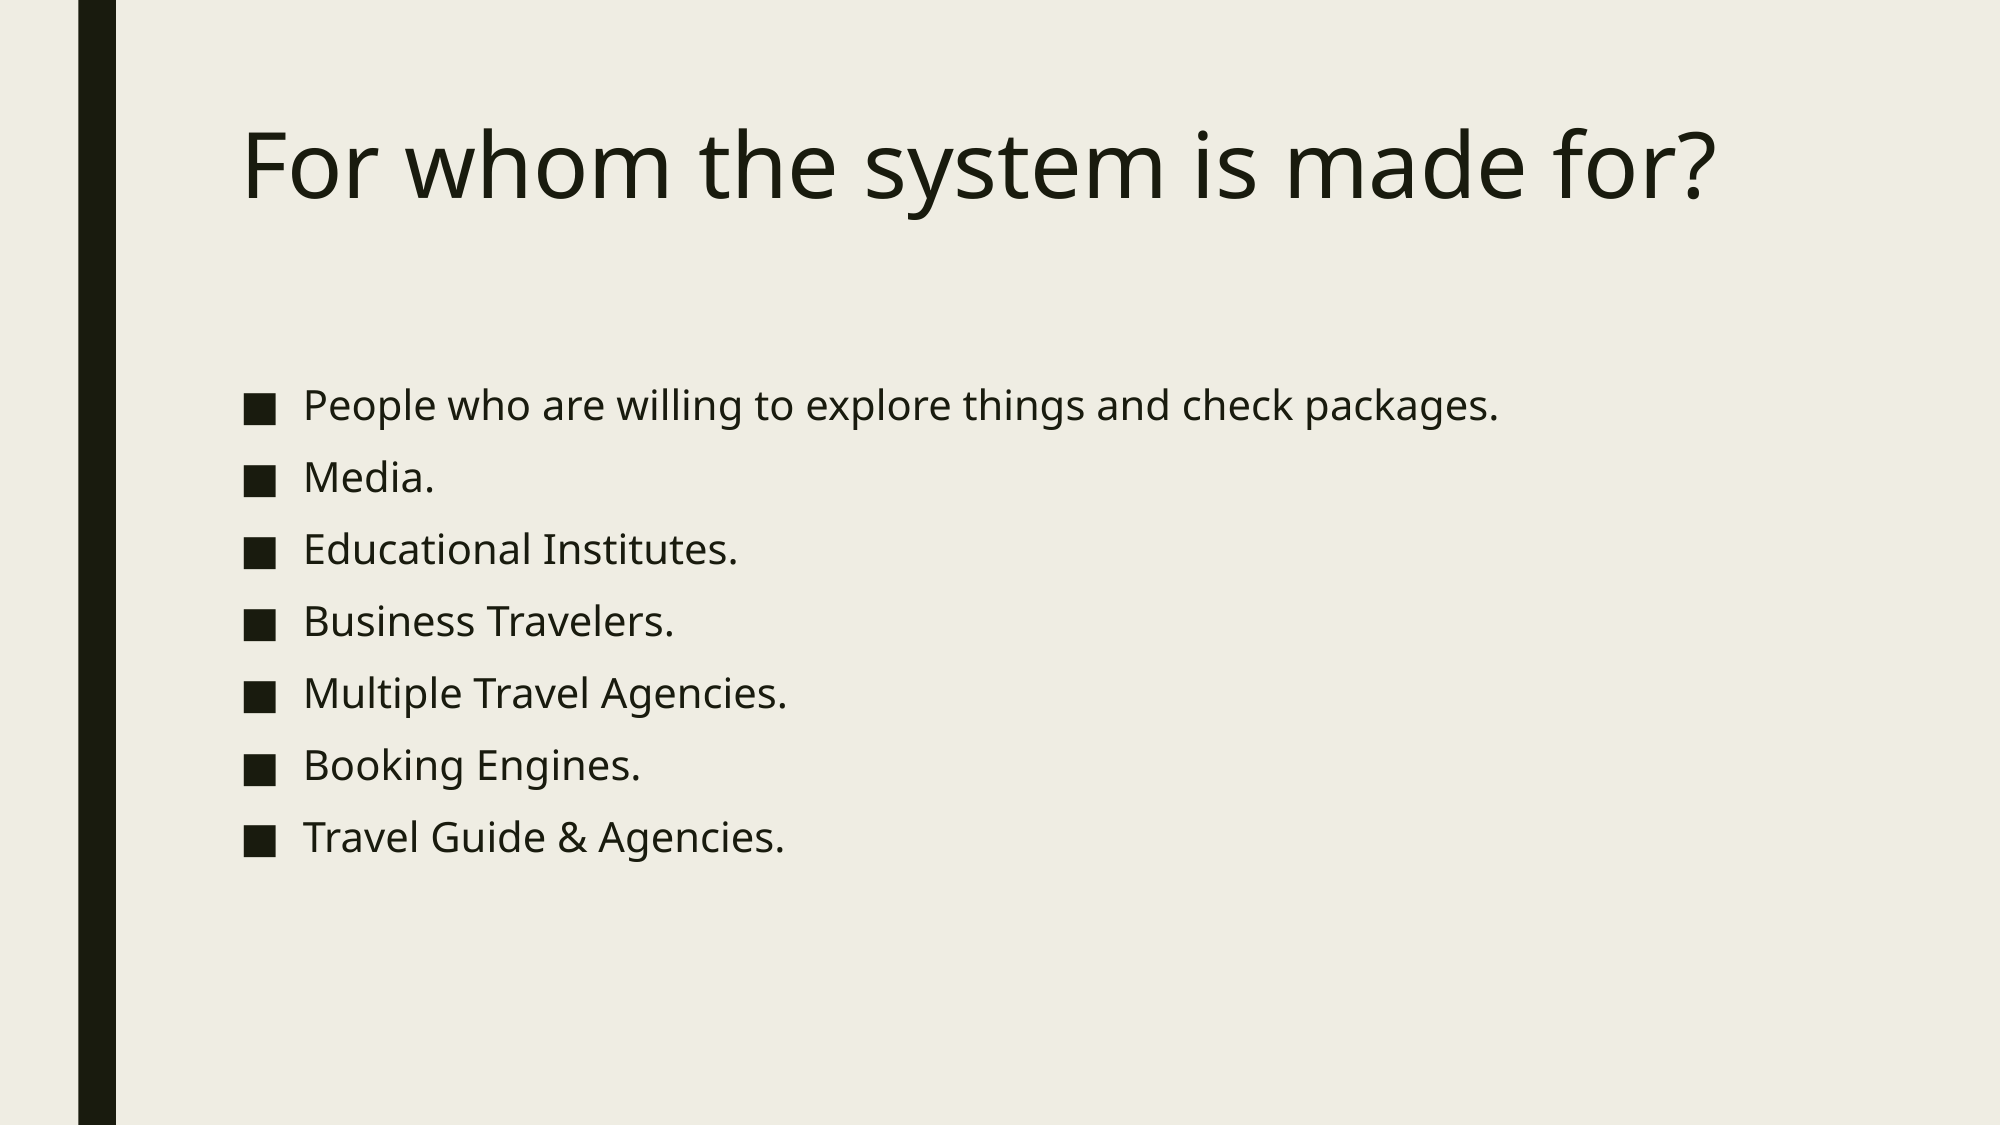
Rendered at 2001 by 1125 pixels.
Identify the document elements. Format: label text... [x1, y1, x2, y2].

title For whom the system is made for? [225, 112, 1800, 357]
list People who are willing to explore things and check packages. Media. Educational Institutes. Business Travelers. Multiple Travel Agencies. Booking Engines. Travel Guide & Agencies. [225, 375, 1800, 963]
